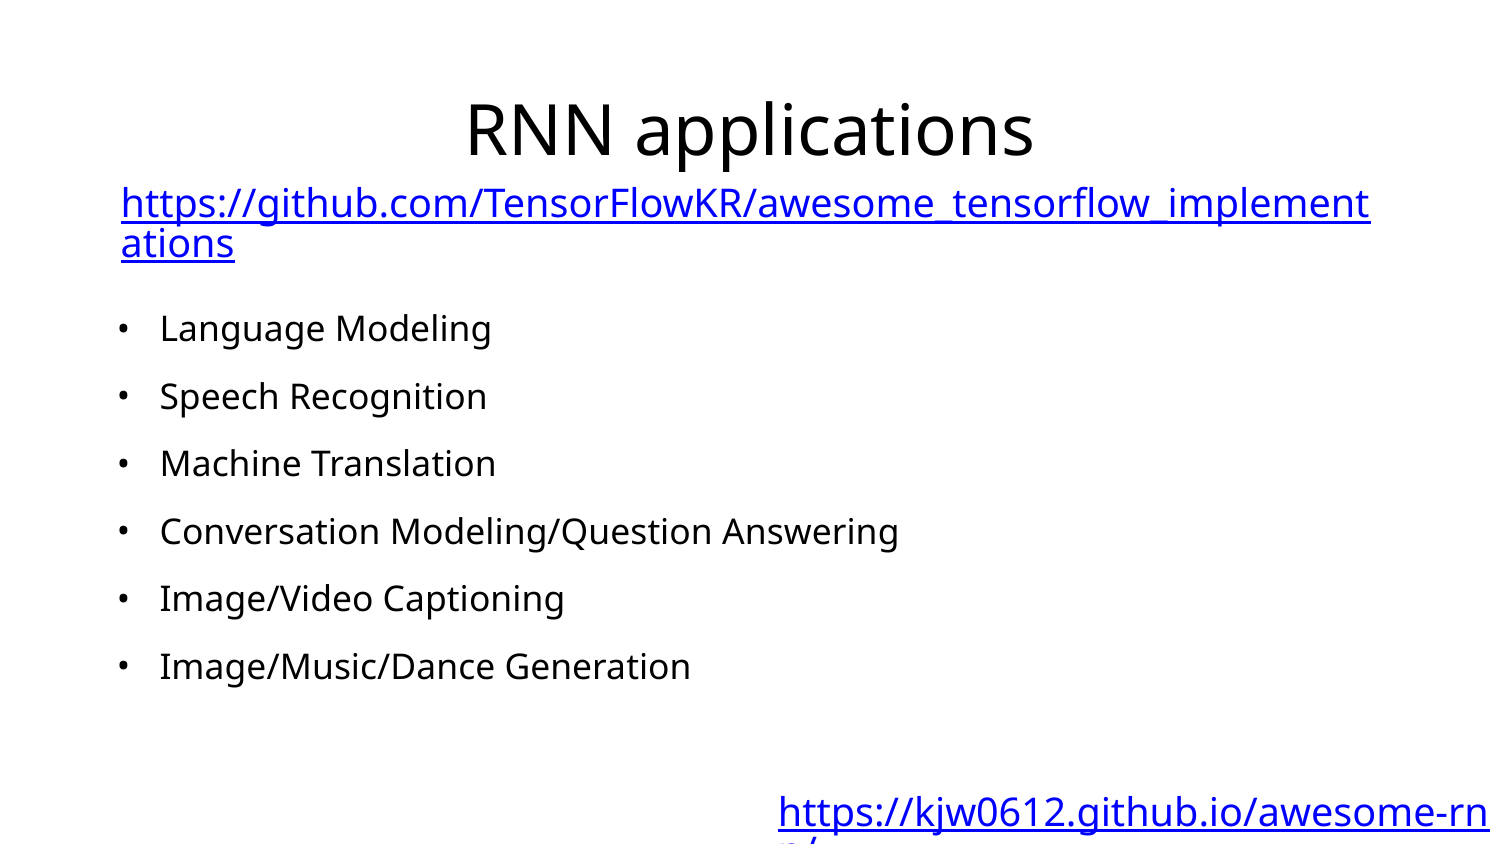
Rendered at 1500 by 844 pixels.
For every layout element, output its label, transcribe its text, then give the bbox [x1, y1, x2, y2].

text_box https://github.com/TensorFlowKR/awesome_tensorflow_implementations [116, 177, 1384, 233]
list Language Modeling Speech Recognition Machine Translation Conversation Modeling/Question Answering Image/Video Captioning Image/Music/Dance Generation [88, 201, 1500, 792]
title RNN applications [0, 21, 1500, 233]
text_box https://kjw0612.github.io/awesome-rnn/ [773, 785, 1495, 842]
